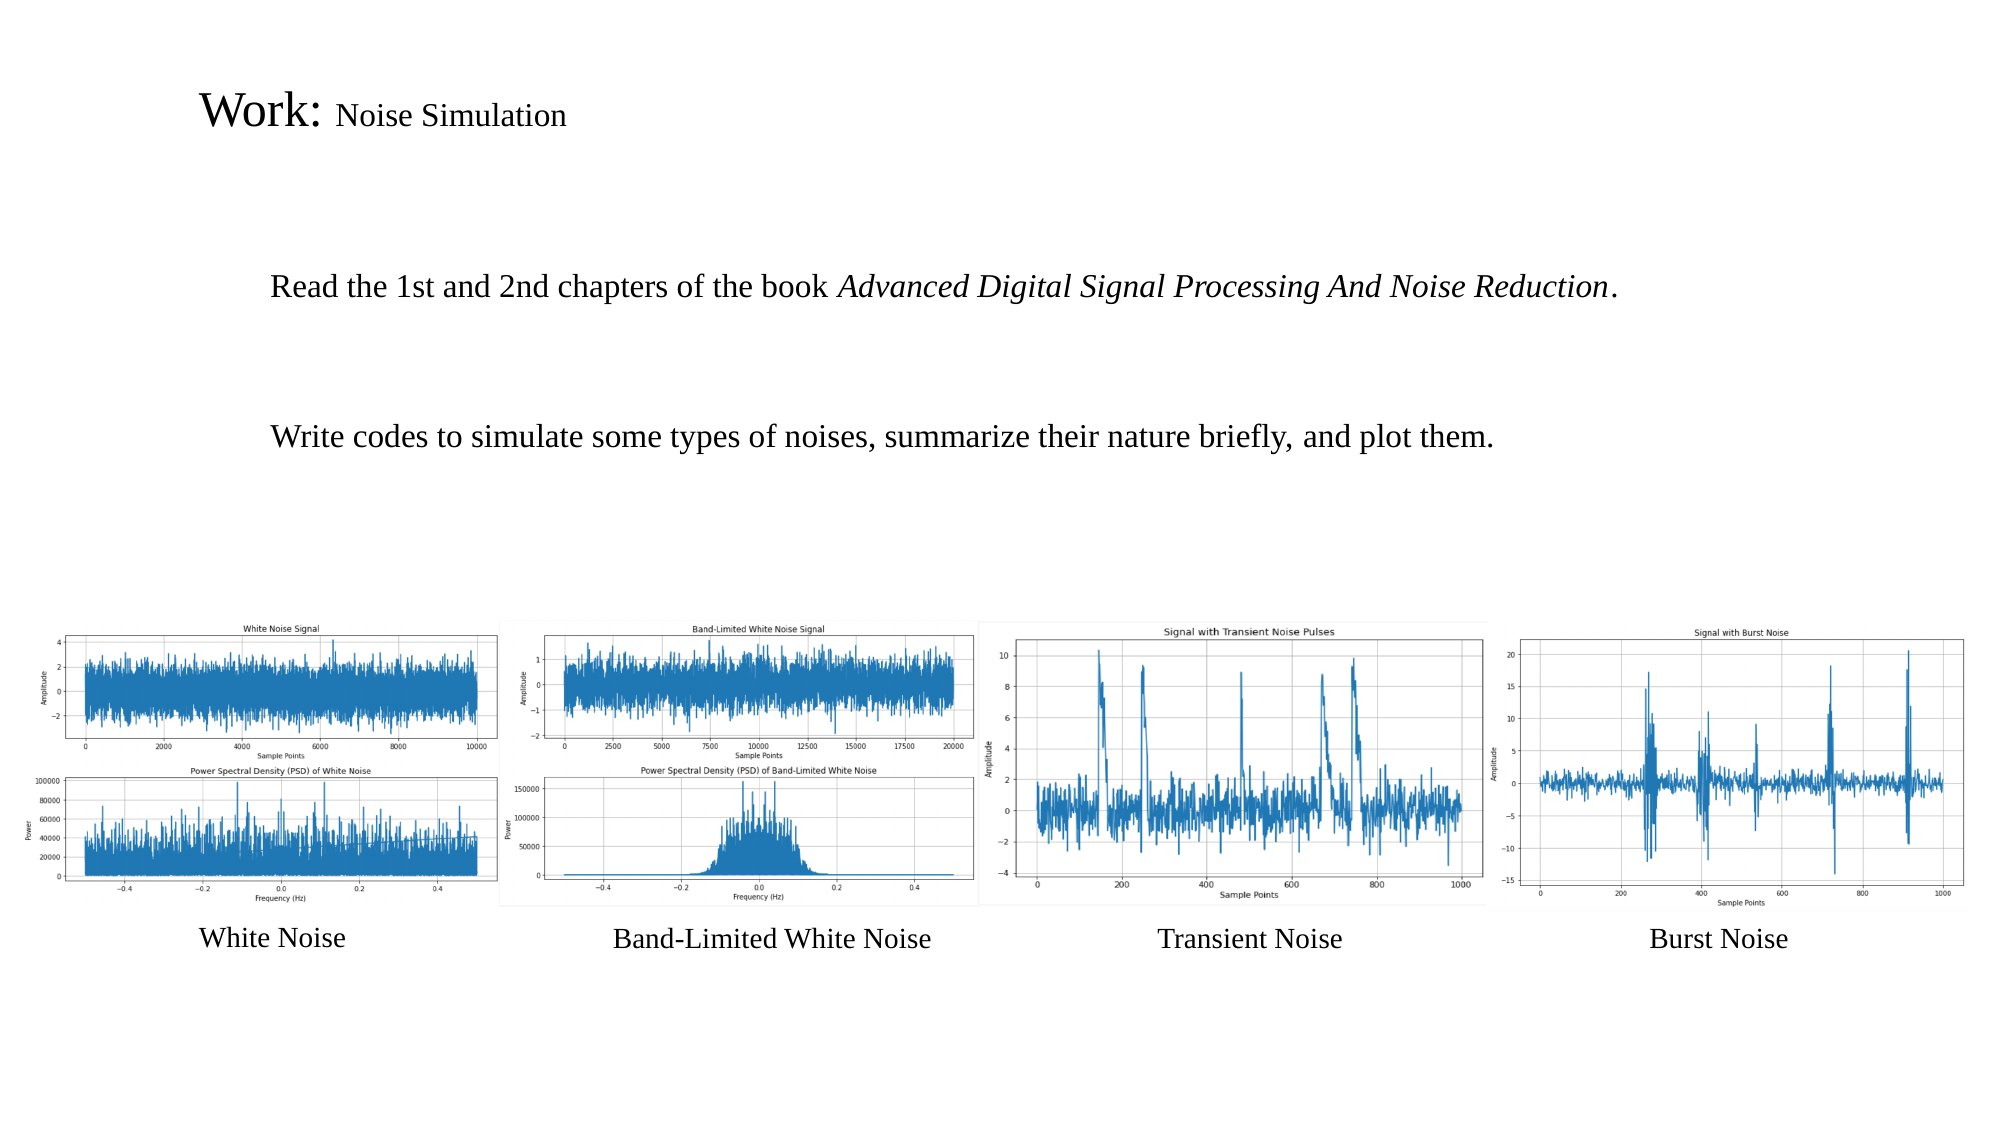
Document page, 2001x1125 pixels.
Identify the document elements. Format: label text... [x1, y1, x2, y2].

text_box White Noise [184, 910, 383, 961]
text_box Burst Noise [1634, 912, 1820, 962]
text_box Transient Noise [1142, 912, 1370, 963]
text_box Work: Noise Simulation [184, 69, 1158, 145]
text_box Read the 1st and 2nd chapters of the book Advanced Digital Signal Processing And Noise Reduction. [255, 257, 1668, 312]
text_box Write codes to simulate some types of noises, summarize their nature briefly, and plot them. [255, 406, 1560, 462]
text_box Band-Limited White Noise [598, 912, 958, 962]
picture [21, 620, 1967, 911]
